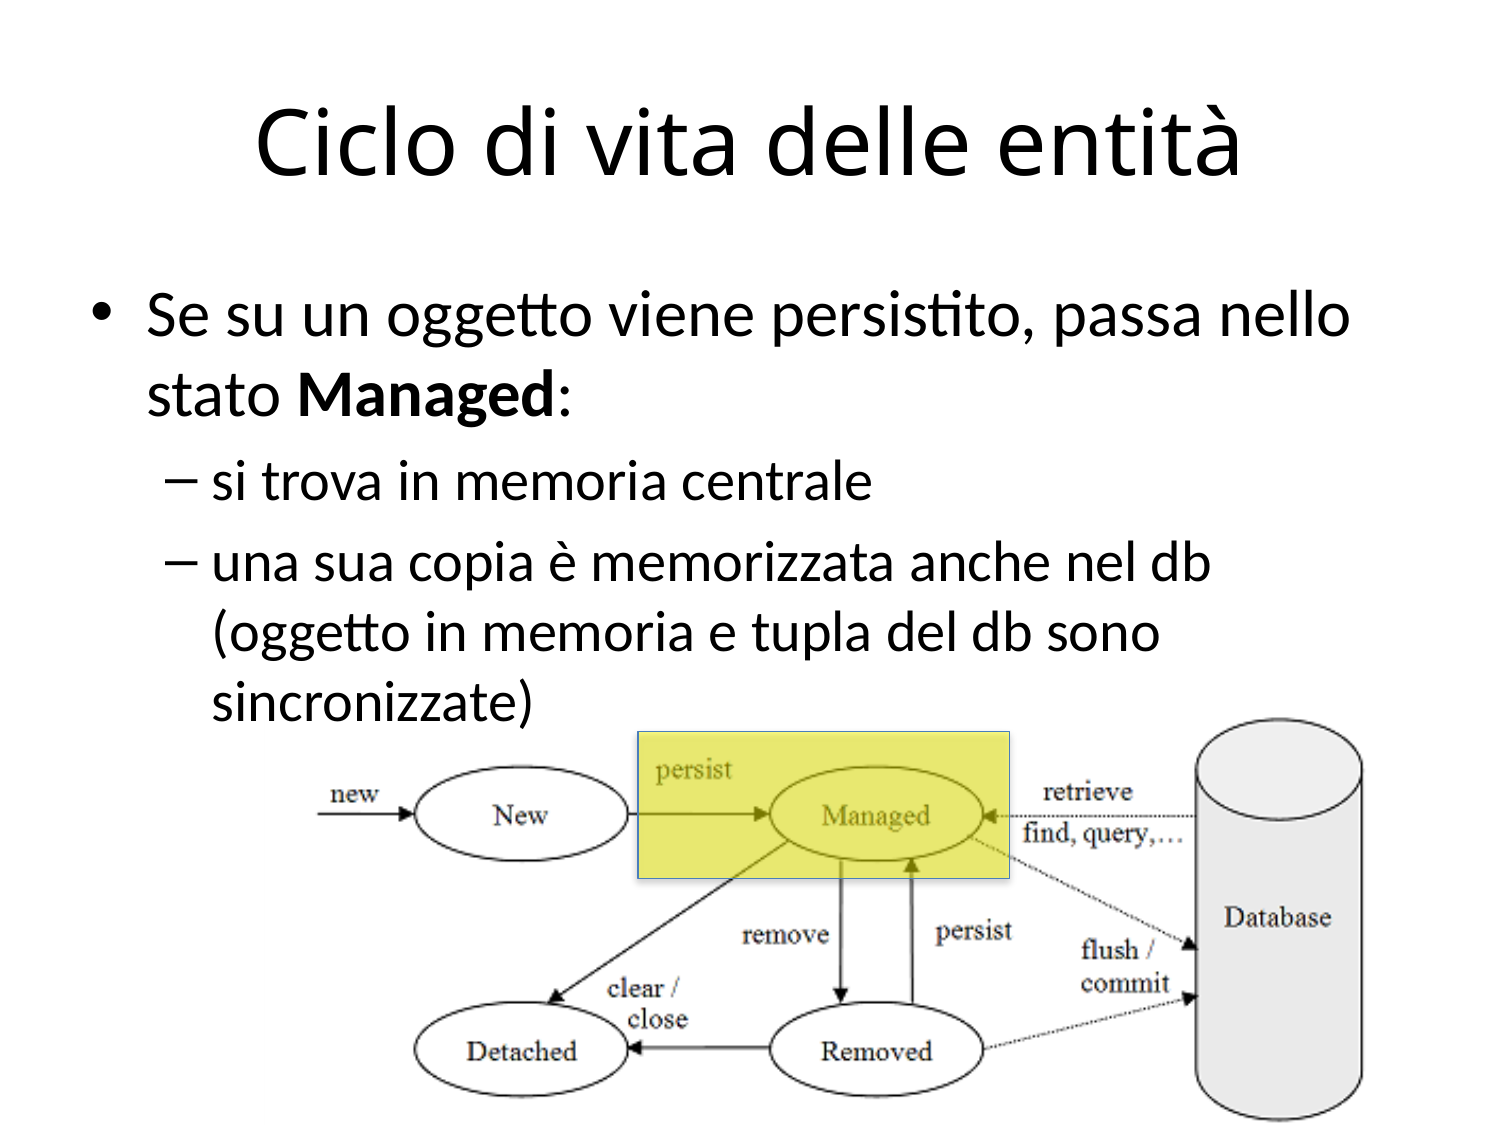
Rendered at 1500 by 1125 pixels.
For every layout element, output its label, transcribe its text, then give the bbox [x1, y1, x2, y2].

title Ciclo di vita delle entità [75, 45, 1425, 233]
list Se su un oggetto viene persistito, passa nello stato Managed: si trova in memoria centrale una sua copia è memorizzata anche nel db (oggetto in memoria e tupla del db sono sincronizzate) [75, 262, 1425, 1005]
picture [263, 713, 1426, 1125]
